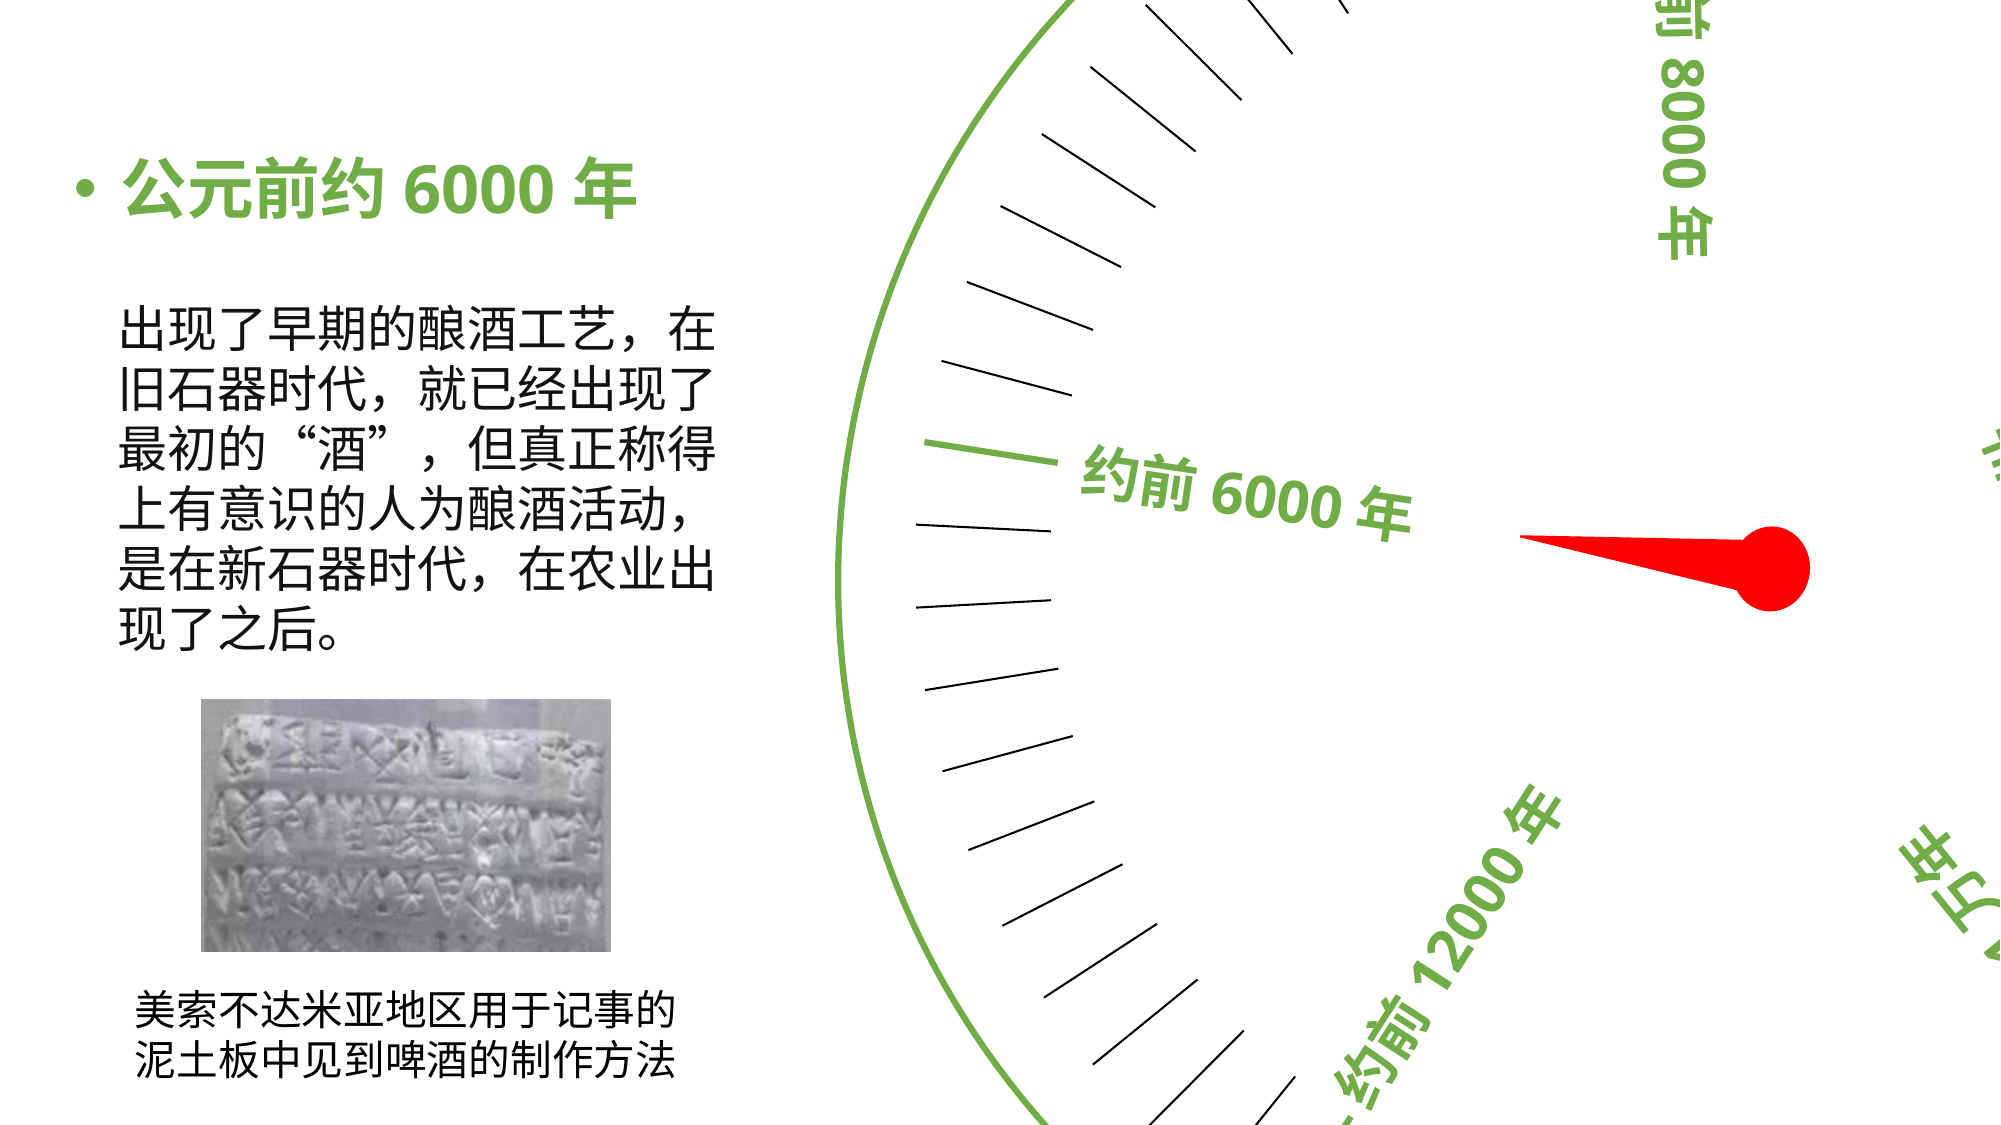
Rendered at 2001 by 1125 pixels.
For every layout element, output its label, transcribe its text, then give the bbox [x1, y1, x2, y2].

text_box 出现了早期的酿酒工艺，在旧石器时代，就已经出现了最初的“酒”，但真正称得上有意识的人为酿酒活动，是在新石器时代，在农业出现了之后。 [102, 289, 775, 665]
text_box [834, 0, 2000, 1125]
text_box 公元前约6000年 [58, 139, 754, 235]
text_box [1518, 513, 1810, 597]
text_box 美索不达米亚地区用于记事的 泥土板中见到啤酒的制作方法 [120, 976, 693, 1092]
picture [201, 699, 611, 953]
